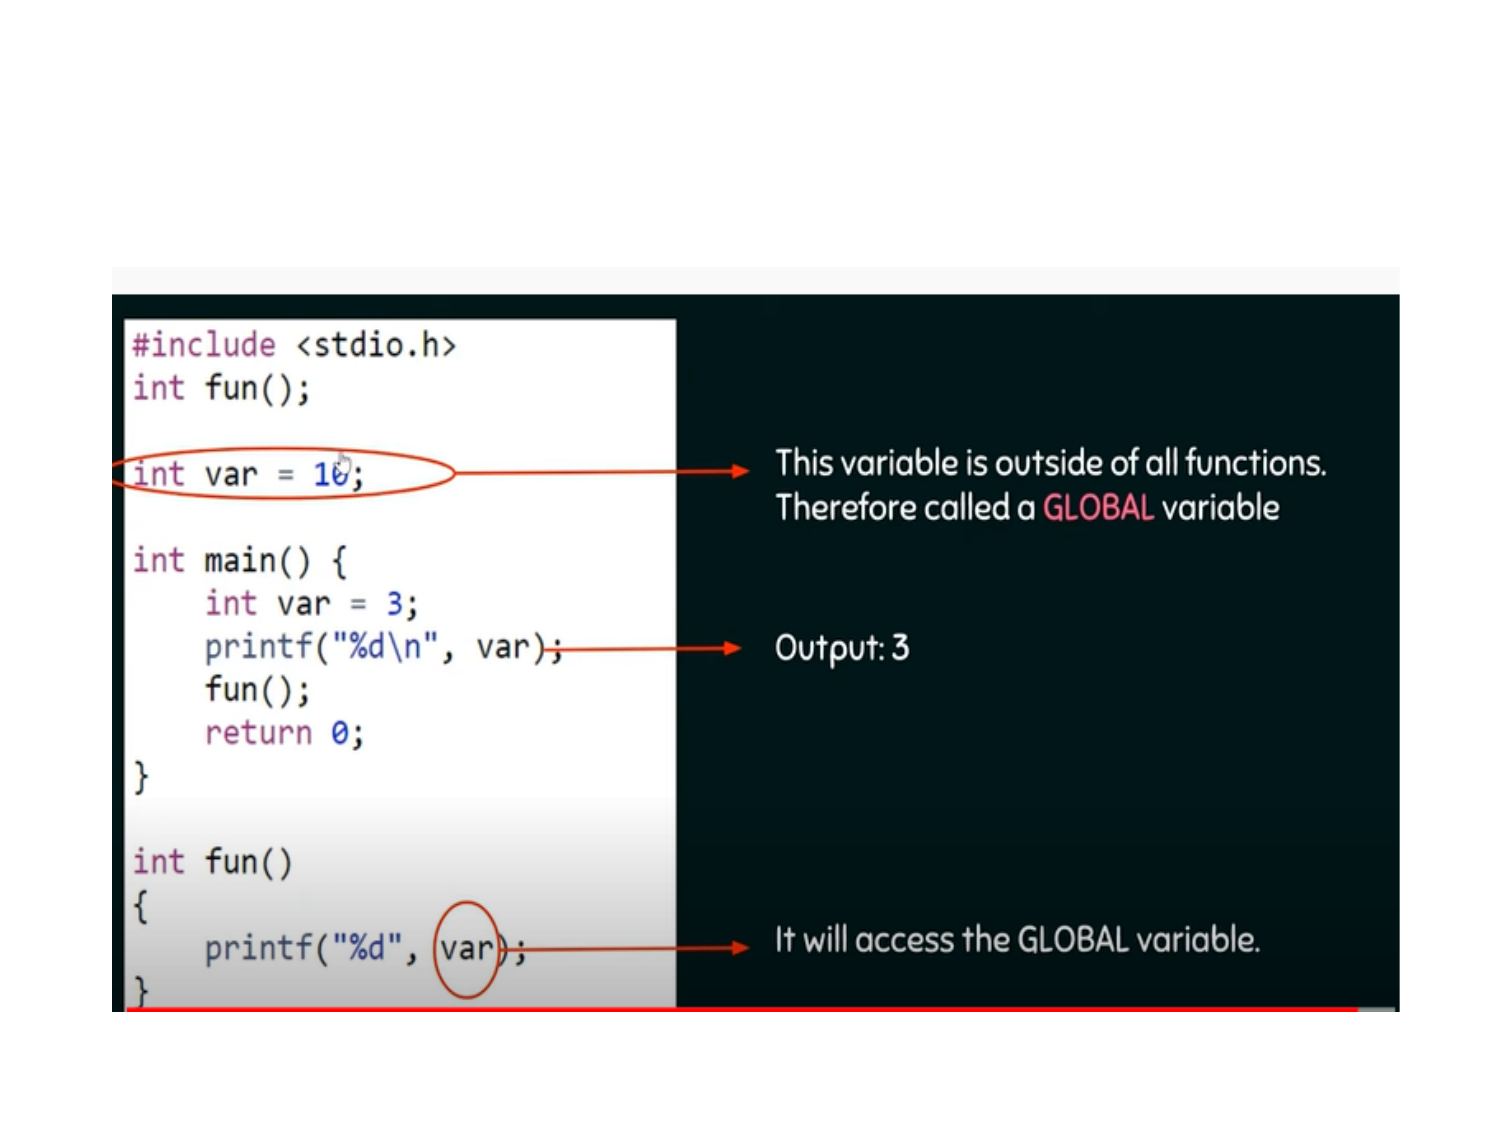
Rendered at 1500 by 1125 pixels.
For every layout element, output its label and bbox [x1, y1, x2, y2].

list [111, 266, 1400, 1012]
